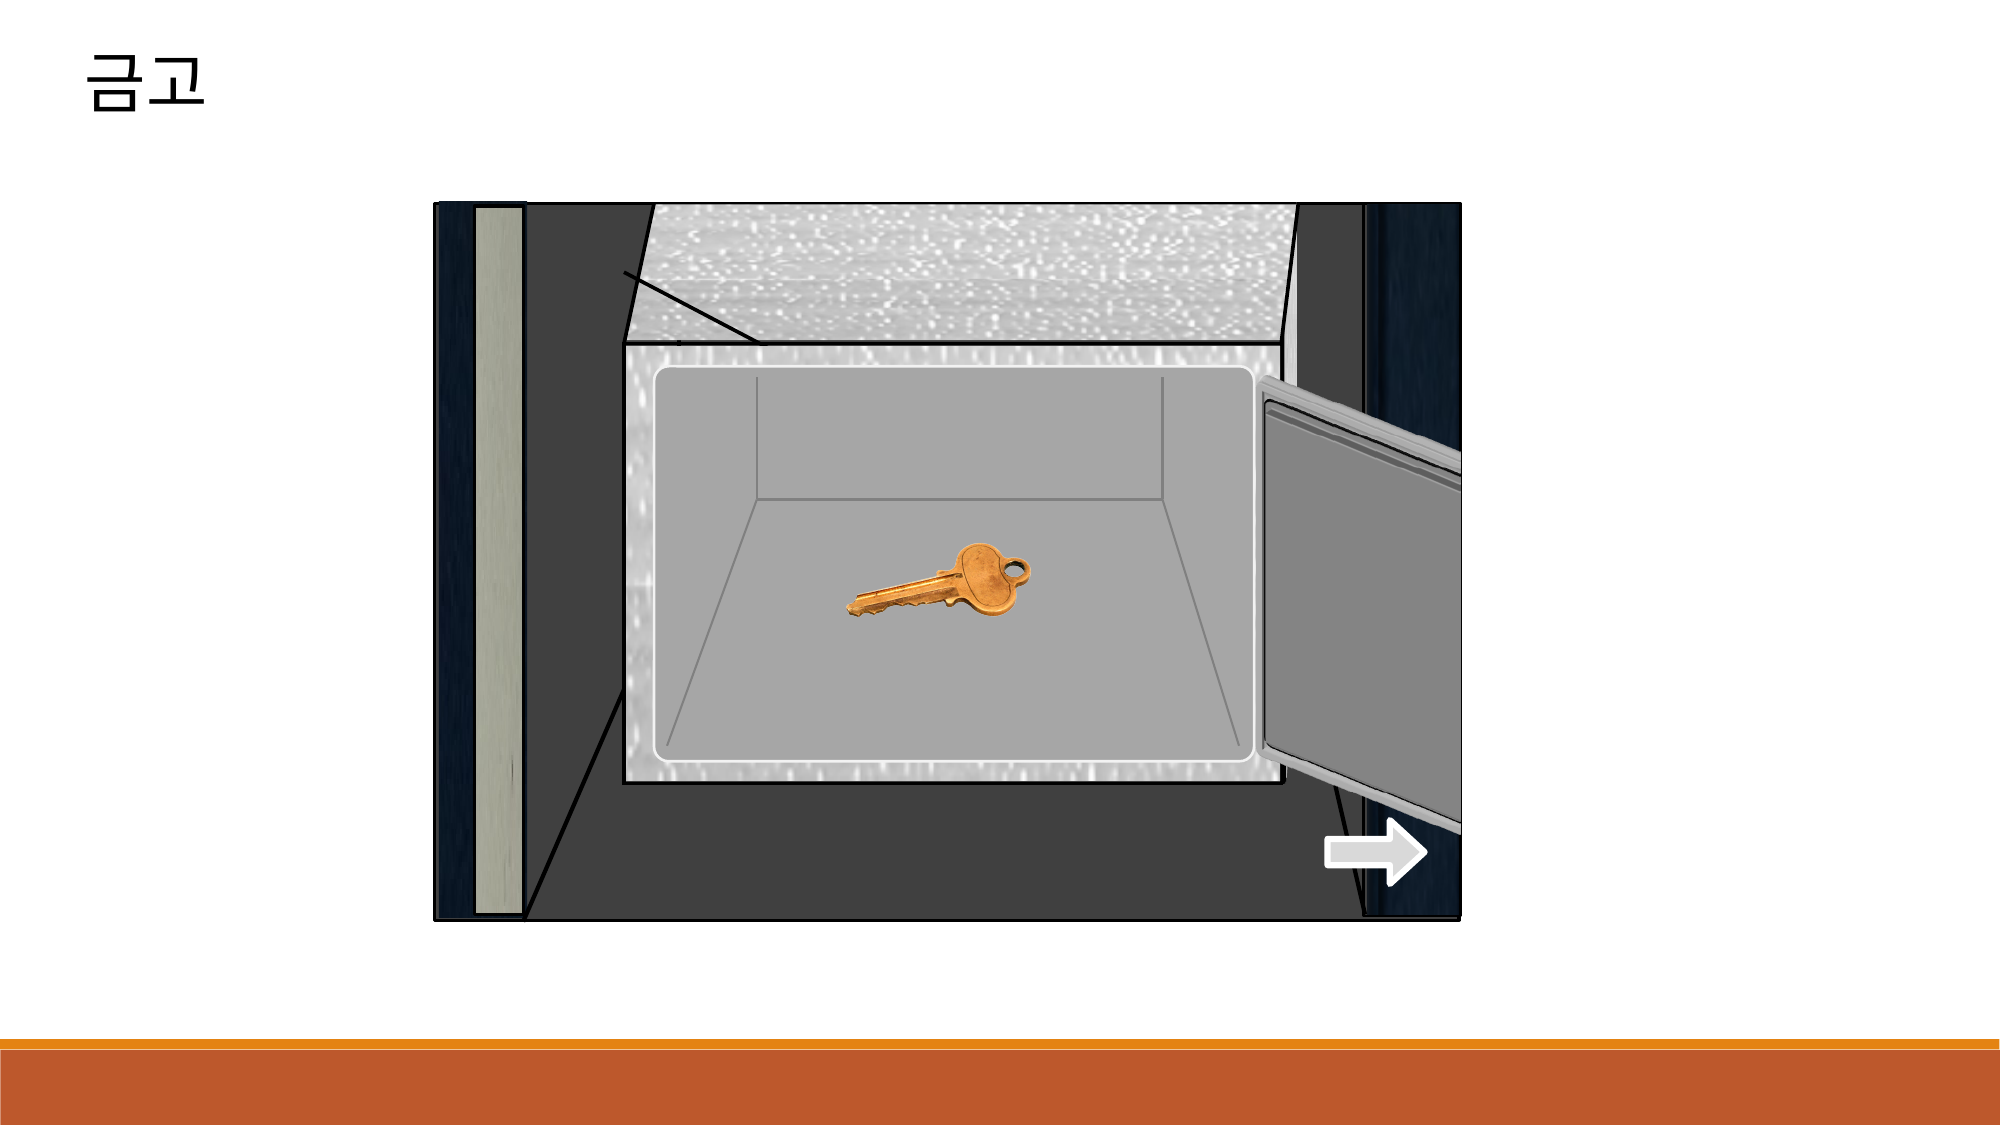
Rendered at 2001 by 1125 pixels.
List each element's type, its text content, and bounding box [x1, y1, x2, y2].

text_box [666, 499, 758, 747]
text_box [522, 201, 1366, 923]
text_box [438, 200, 522, 919]
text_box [1161, 499, 1240, 747]
picture [845, 542, 1033, 618]
text_box [473, 205, 519, 916]
text_box 금고 [70, 33, 659, 128]
text_box [434, 202, 519, 921]
picture [1251, 203, 1462, 924]
